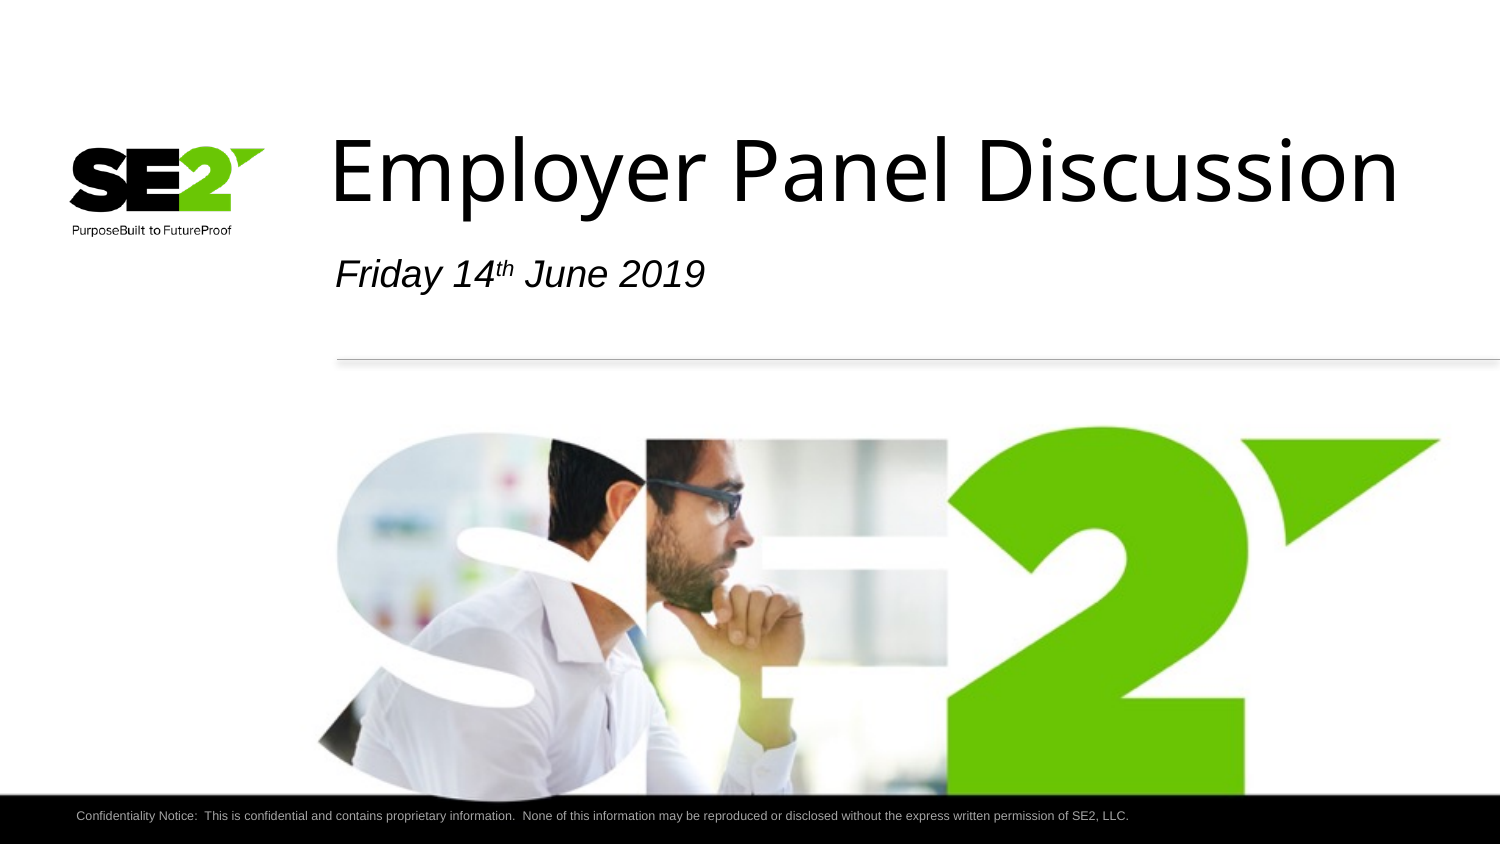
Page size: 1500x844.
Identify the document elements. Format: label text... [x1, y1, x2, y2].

picture [0, 0, 1500, 844]
title Employer Panel Discussion [313, 108, 1419, 256]
subtitle Friday 14th June 2019 [320, 241, 1062, 303]
